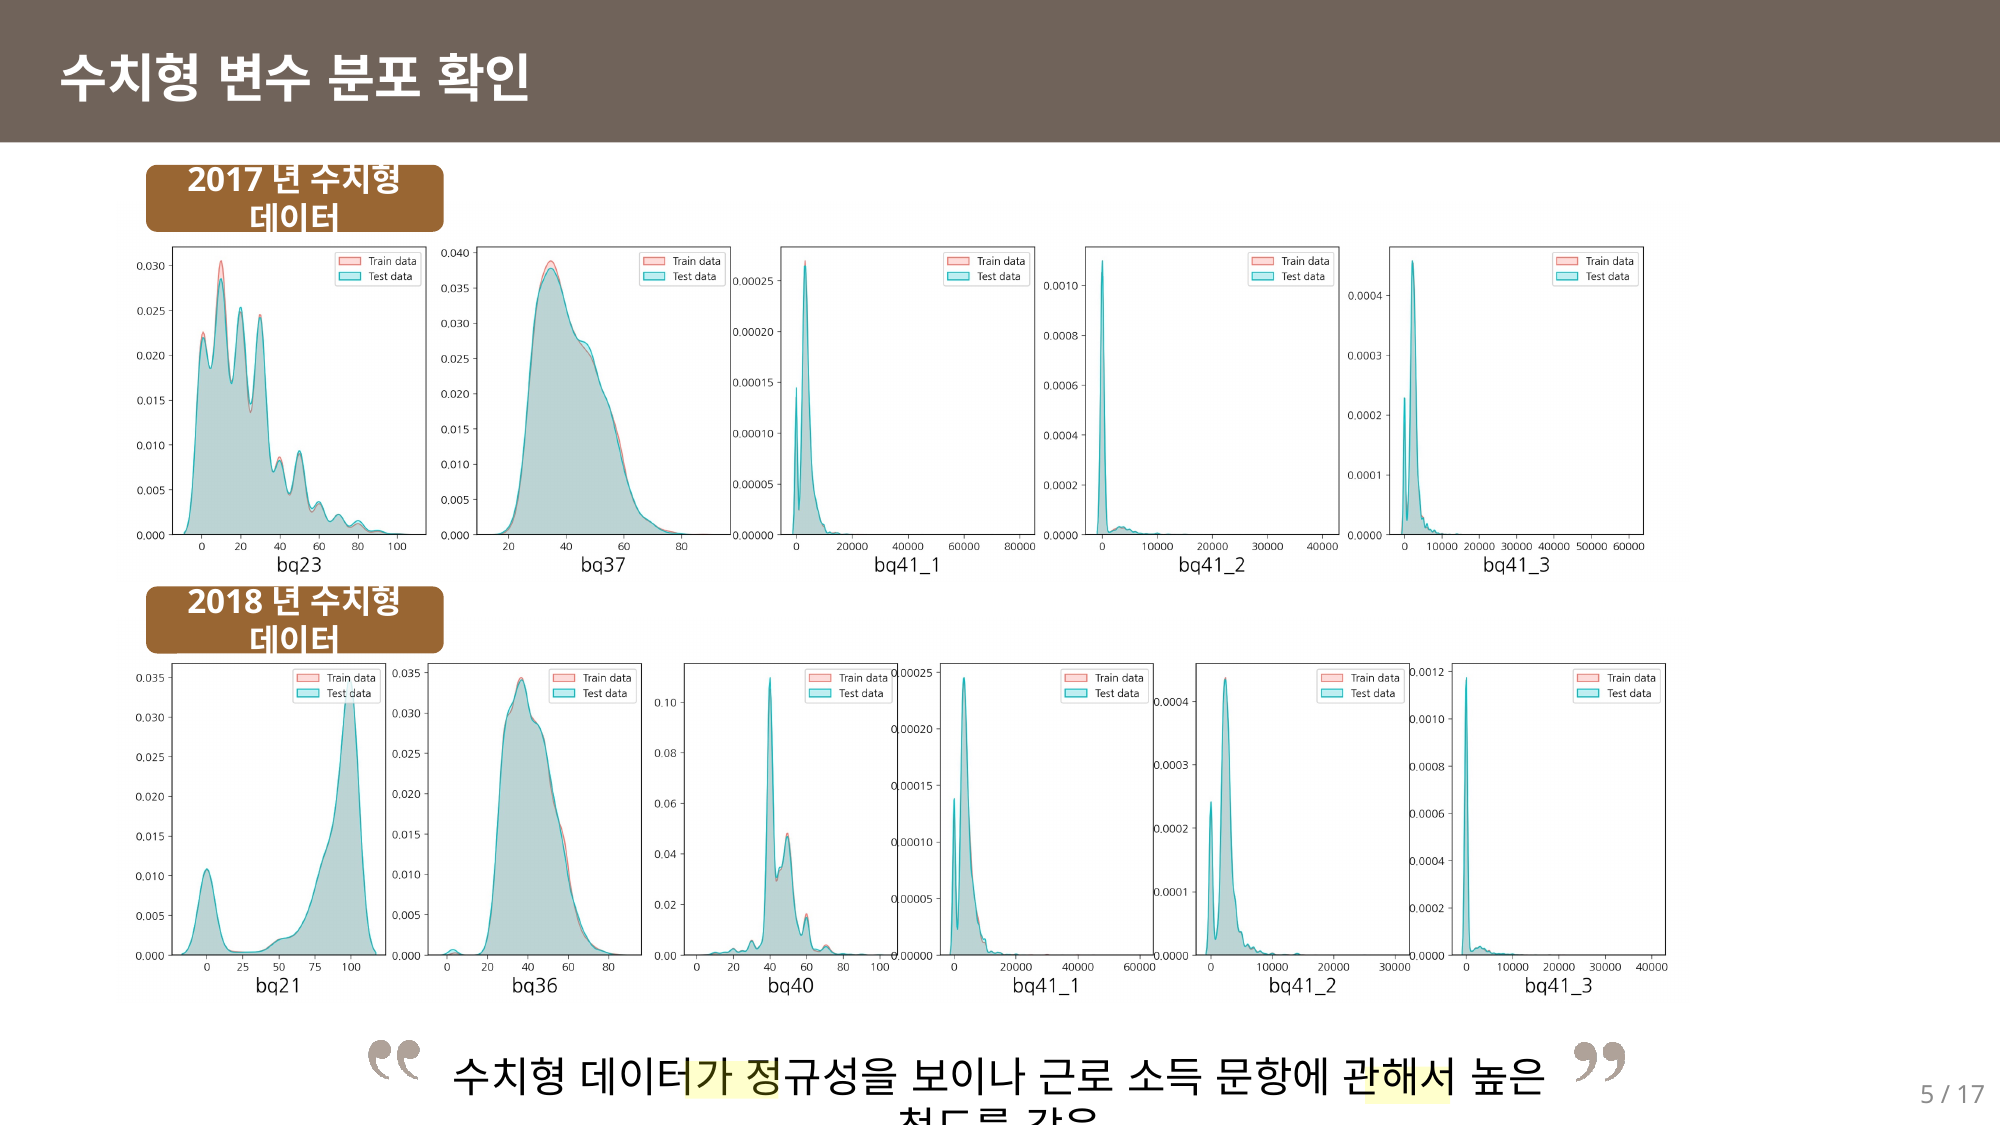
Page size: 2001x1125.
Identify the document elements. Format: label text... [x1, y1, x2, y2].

picture [116, 201, 1690, 582]
text_box 수치형 변수 분포 확인 [44, 38, 675, 116]
text_box [684, 1060, 779, 1100]
text_box 2017년 수치형 데이터 [145, 163, 445, 201]
picture [116, 617, 1690, 1003]
text_box 2018년 수치형 데이터 [145, 585, 445, 617]
picture [1569, 1037, 1627, 1085]
text_box 수치형 데이터가 정규성을 보이나 근로 소득 문항에 관해서 높은 첨도를 갖음 [403, 1043, 1597, 1125]
slide_number 5 / 17 [1597, 1065, 2000, 1125]
picture [366, 1035, 424, 1083]
